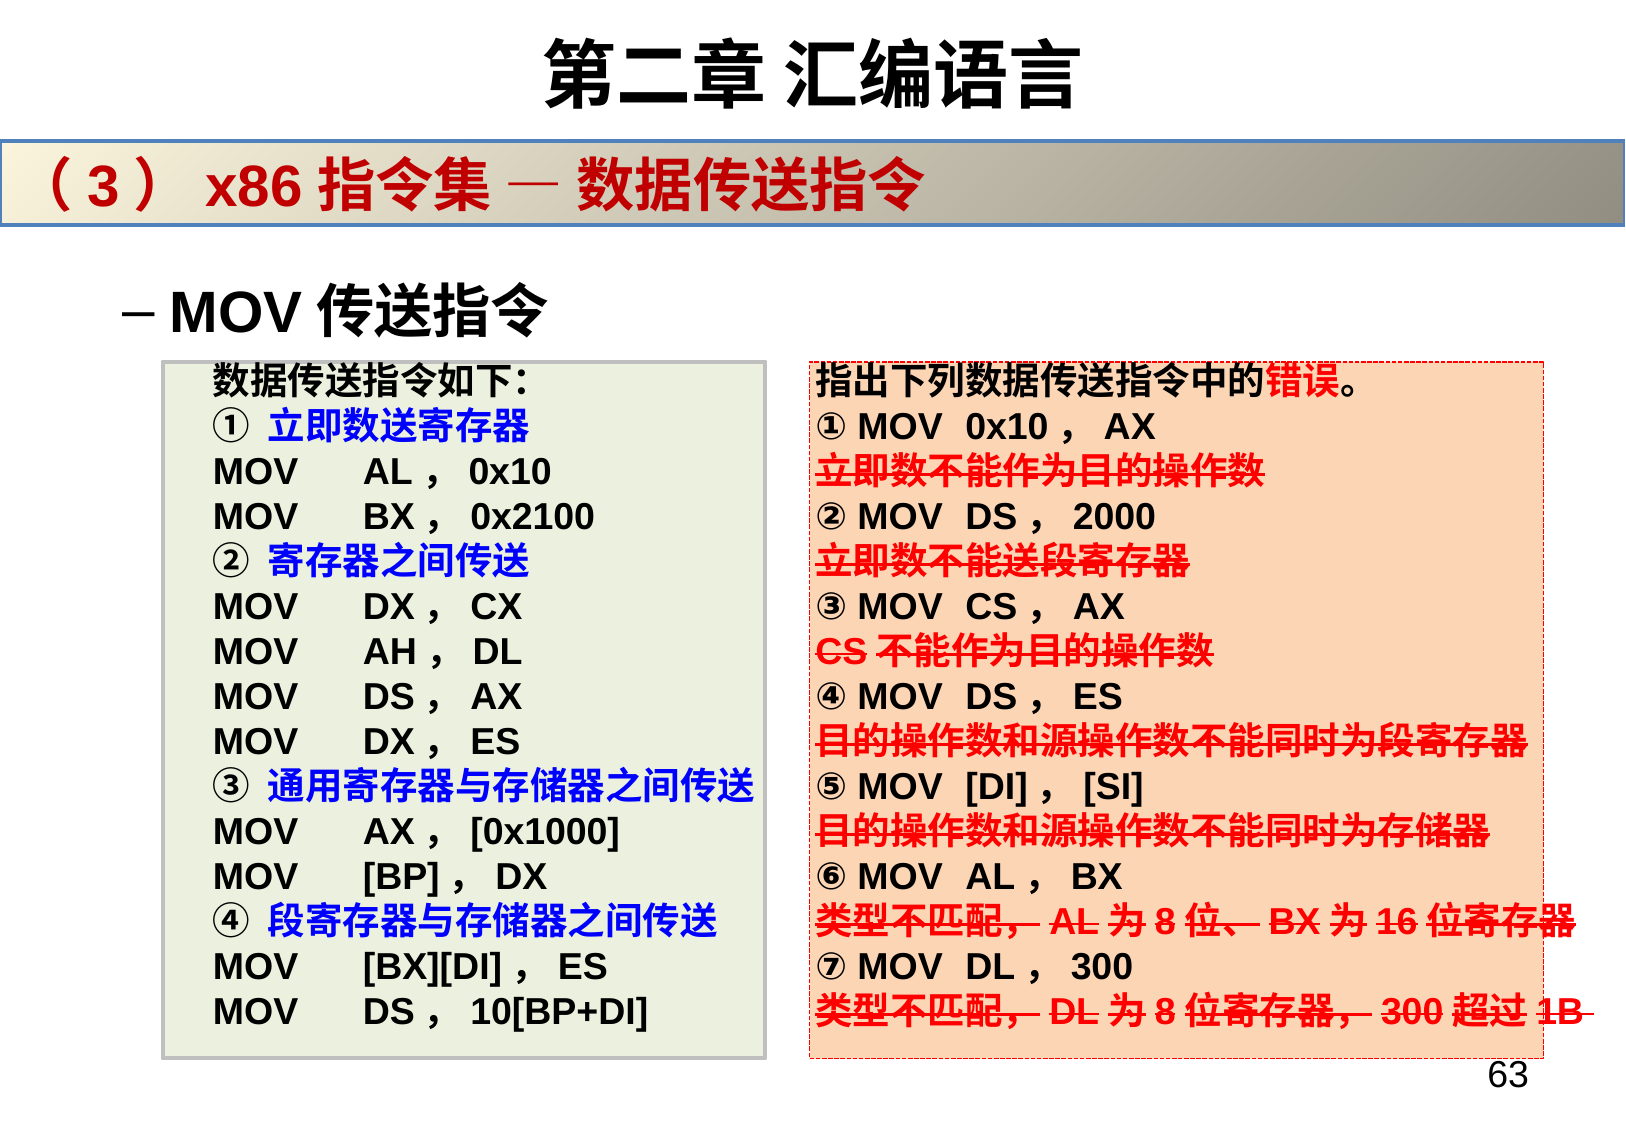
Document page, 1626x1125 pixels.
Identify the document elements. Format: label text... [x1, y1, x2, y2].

title 第二章 汇编语言 [81, 19, 1544, 126]
text_box （3）x86指令集 — 数据传送指令 [0, 139, 1625, 227]
list MOV传送指令 [32, 267, 1496, 1071]
text_box 指出下列数据传送指令中的错误。 ① MOV 0x10，AX 立即数不能作为目的操作数 ② MOV DS，2000 立即数不能送段寄存器 ③ MOV CS，AX CS不能作为目的操作数 ④ MOV DS，ES 目的操作数和源操作数不能同时为段寄存器 ⑤ MOV [DI]，[SI] 目的操作数和源操作数不能同时为存储器 ⑥ MOV AL，BX 类型不匹配，AL为8位、BX为16位寄存器 ⑦ MOV DL，300 类型不匹配，DL为8位寄存器，300超过1B [800, 349, 1614, 1040]
text_box 数据传送指令如下： ① 立即数送寄存器 MOV AL，0x10 MOV BX，0x2100 ② 寄存器之间传送 MOV DX，CX MOV AH，DL MOV DS，AX MOV DX，ES ③ 通用寄存器与存储器之间传送 MOV AX，[0x1000] MOV [BP]，DX ④ 段寄存器与存储器之间传送 MOV [BX][DI]，ES MOV DS，10[BP+DI] [198, 349, 800, 1040]
slide_number 63 [1164, 1042, 1544, 1103]
